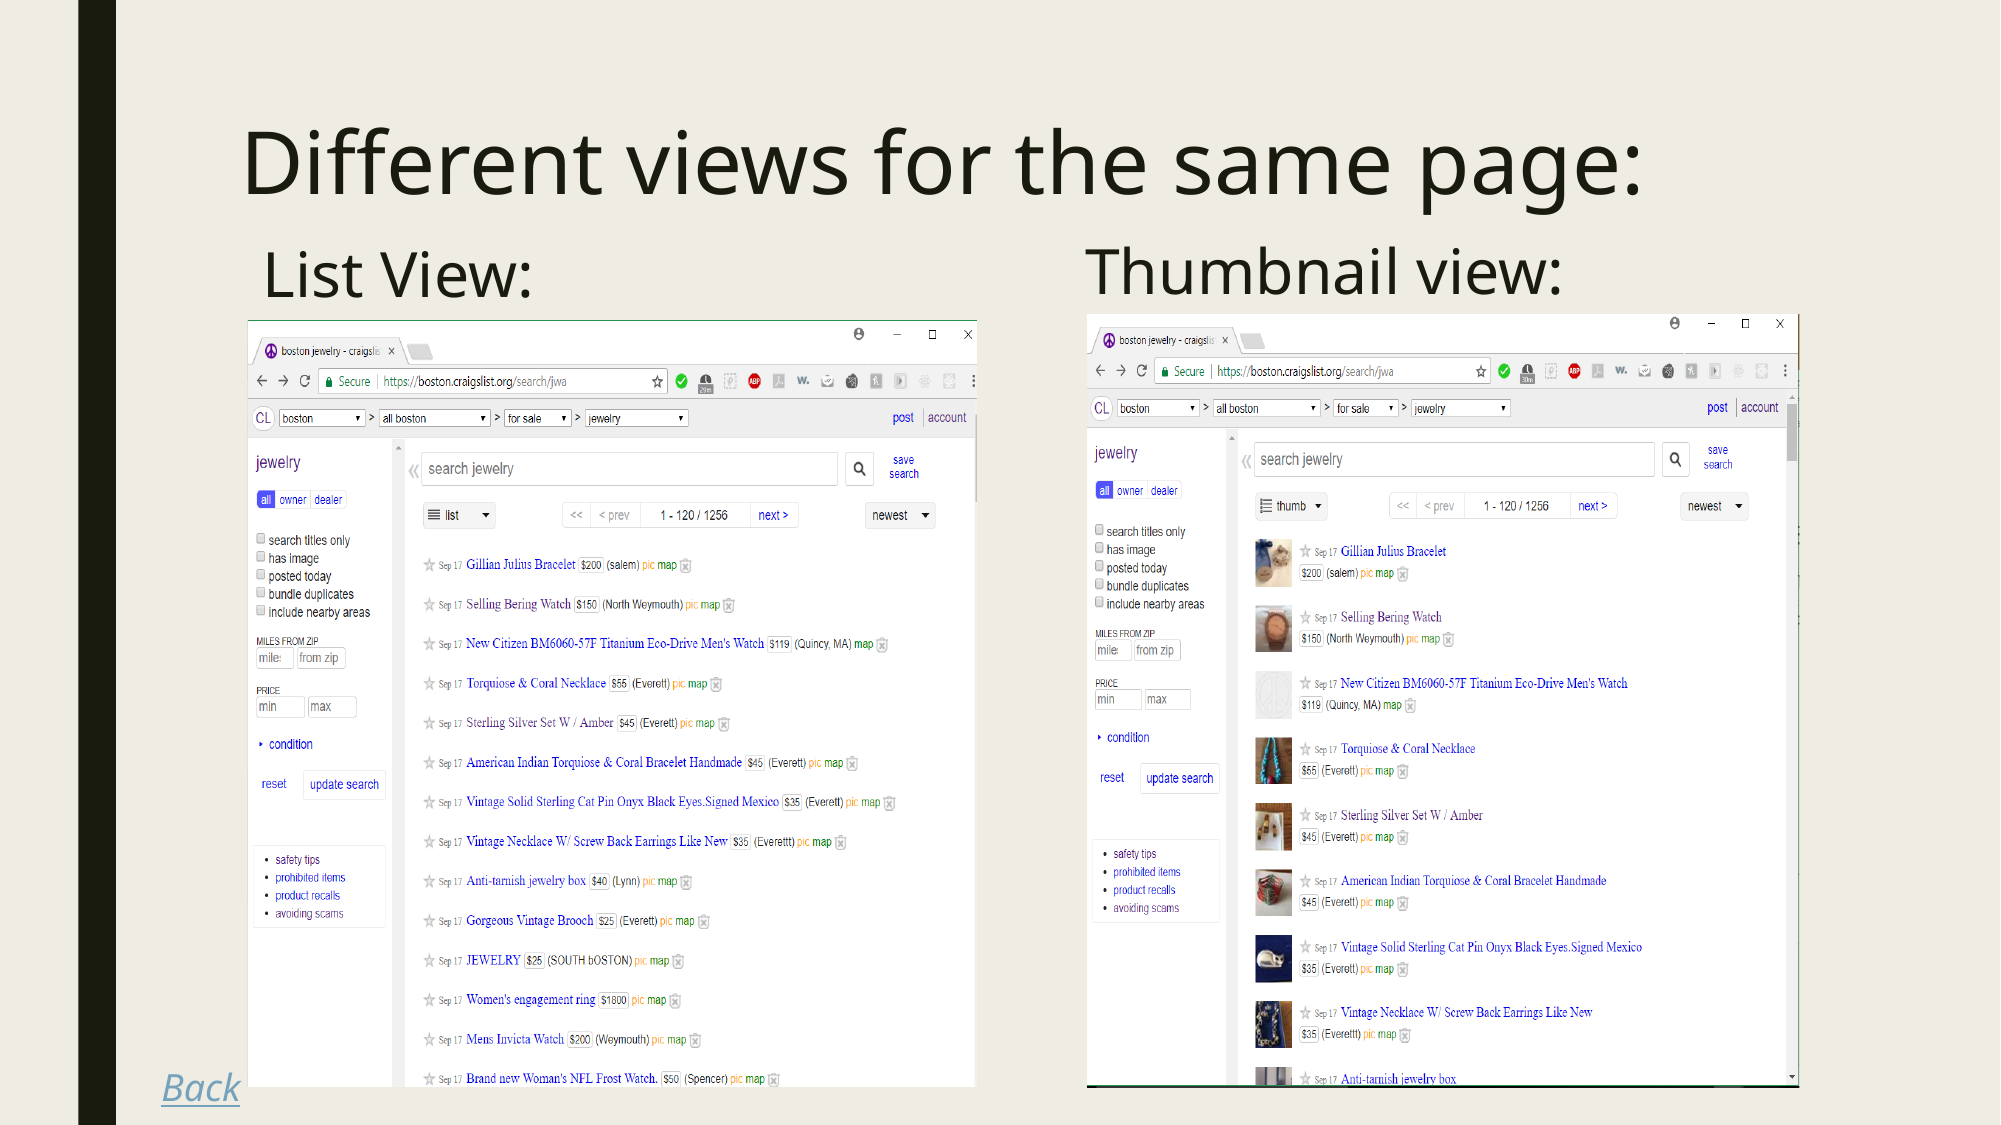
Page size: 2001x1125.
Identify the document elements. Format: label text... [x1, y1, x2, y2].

title Different views for the same page: [225, 112, 1800, 221]
list Thumbnail view: [1070, 220, 1800, 315]
text_box Back [146, 1056, 256, 1123]
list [1086, 314, 1800, 1088]
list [247, 317, 977, 1088]
list List View: [247, 238, 977, 317]
